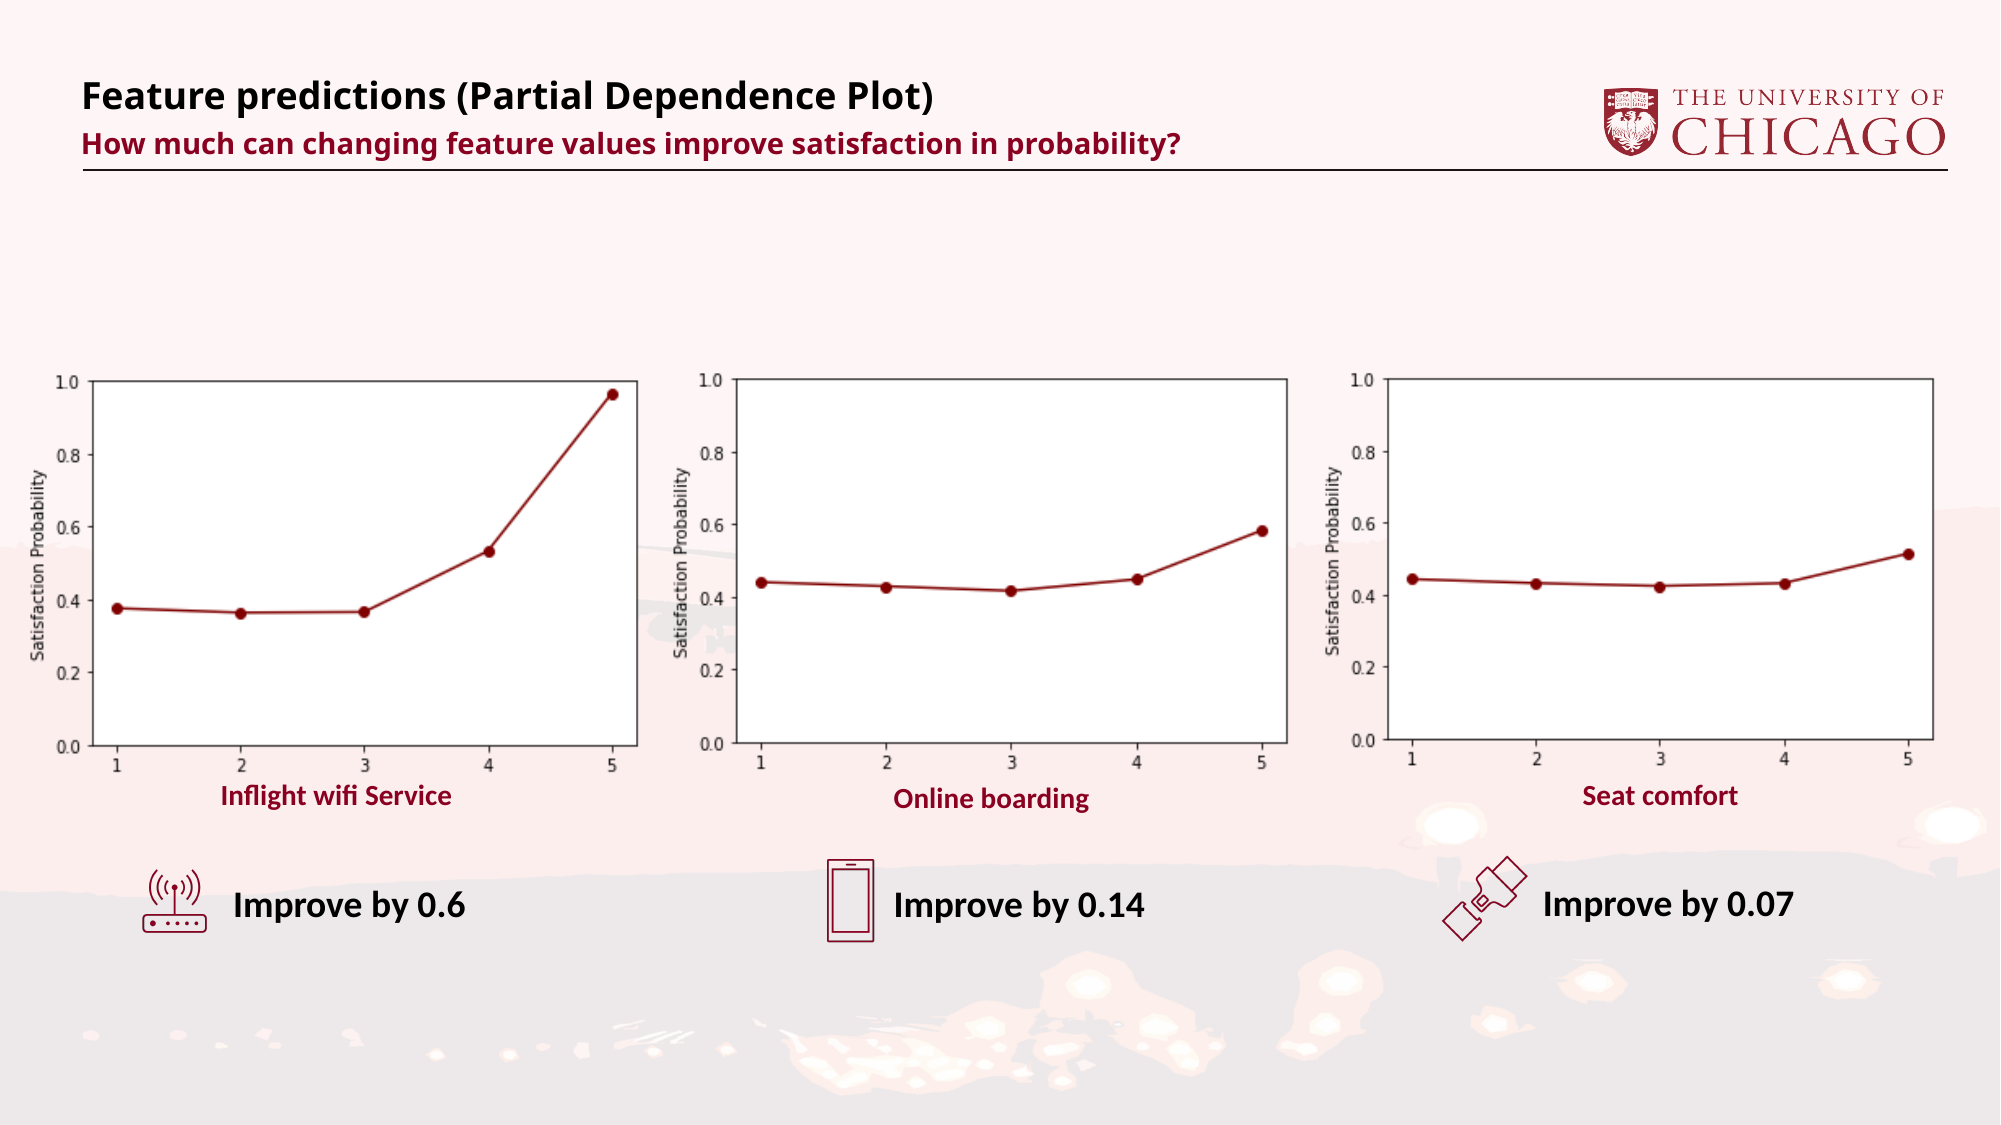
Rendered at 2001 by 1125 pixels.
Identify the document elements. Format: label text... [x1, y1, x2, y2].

text_box Improve by 0.07 [1532, 871, 1978, 932]
text_box Improve by 0.6 [220, 873, 669, 933]
text_box Seat comfort [1567, 772, 2000, 833]
picture [805, 855, 896, 946]
picture [1441, 852, 1532, 943]
text_box Improve by 0.14 [896, 873, 1329, 933]
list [21, 364, 648, 777]
text_box How much can changing feature values improve satisfaction in probability? [65, 121, 1496, 182]
picture [1316, 362, 1946, 774]
list Feature predictions (Partial Dependence Plot) [65, 69, 1496, 121]
text_box Online boarding [878, 776, 1145, 825]
text_box Inflight wifi Service [205, 777, 574, 833]
picture [666, 362, 1300, 774]
picture [1566, 50, 1983, 194]
picture [129, 855, 220, 946]
